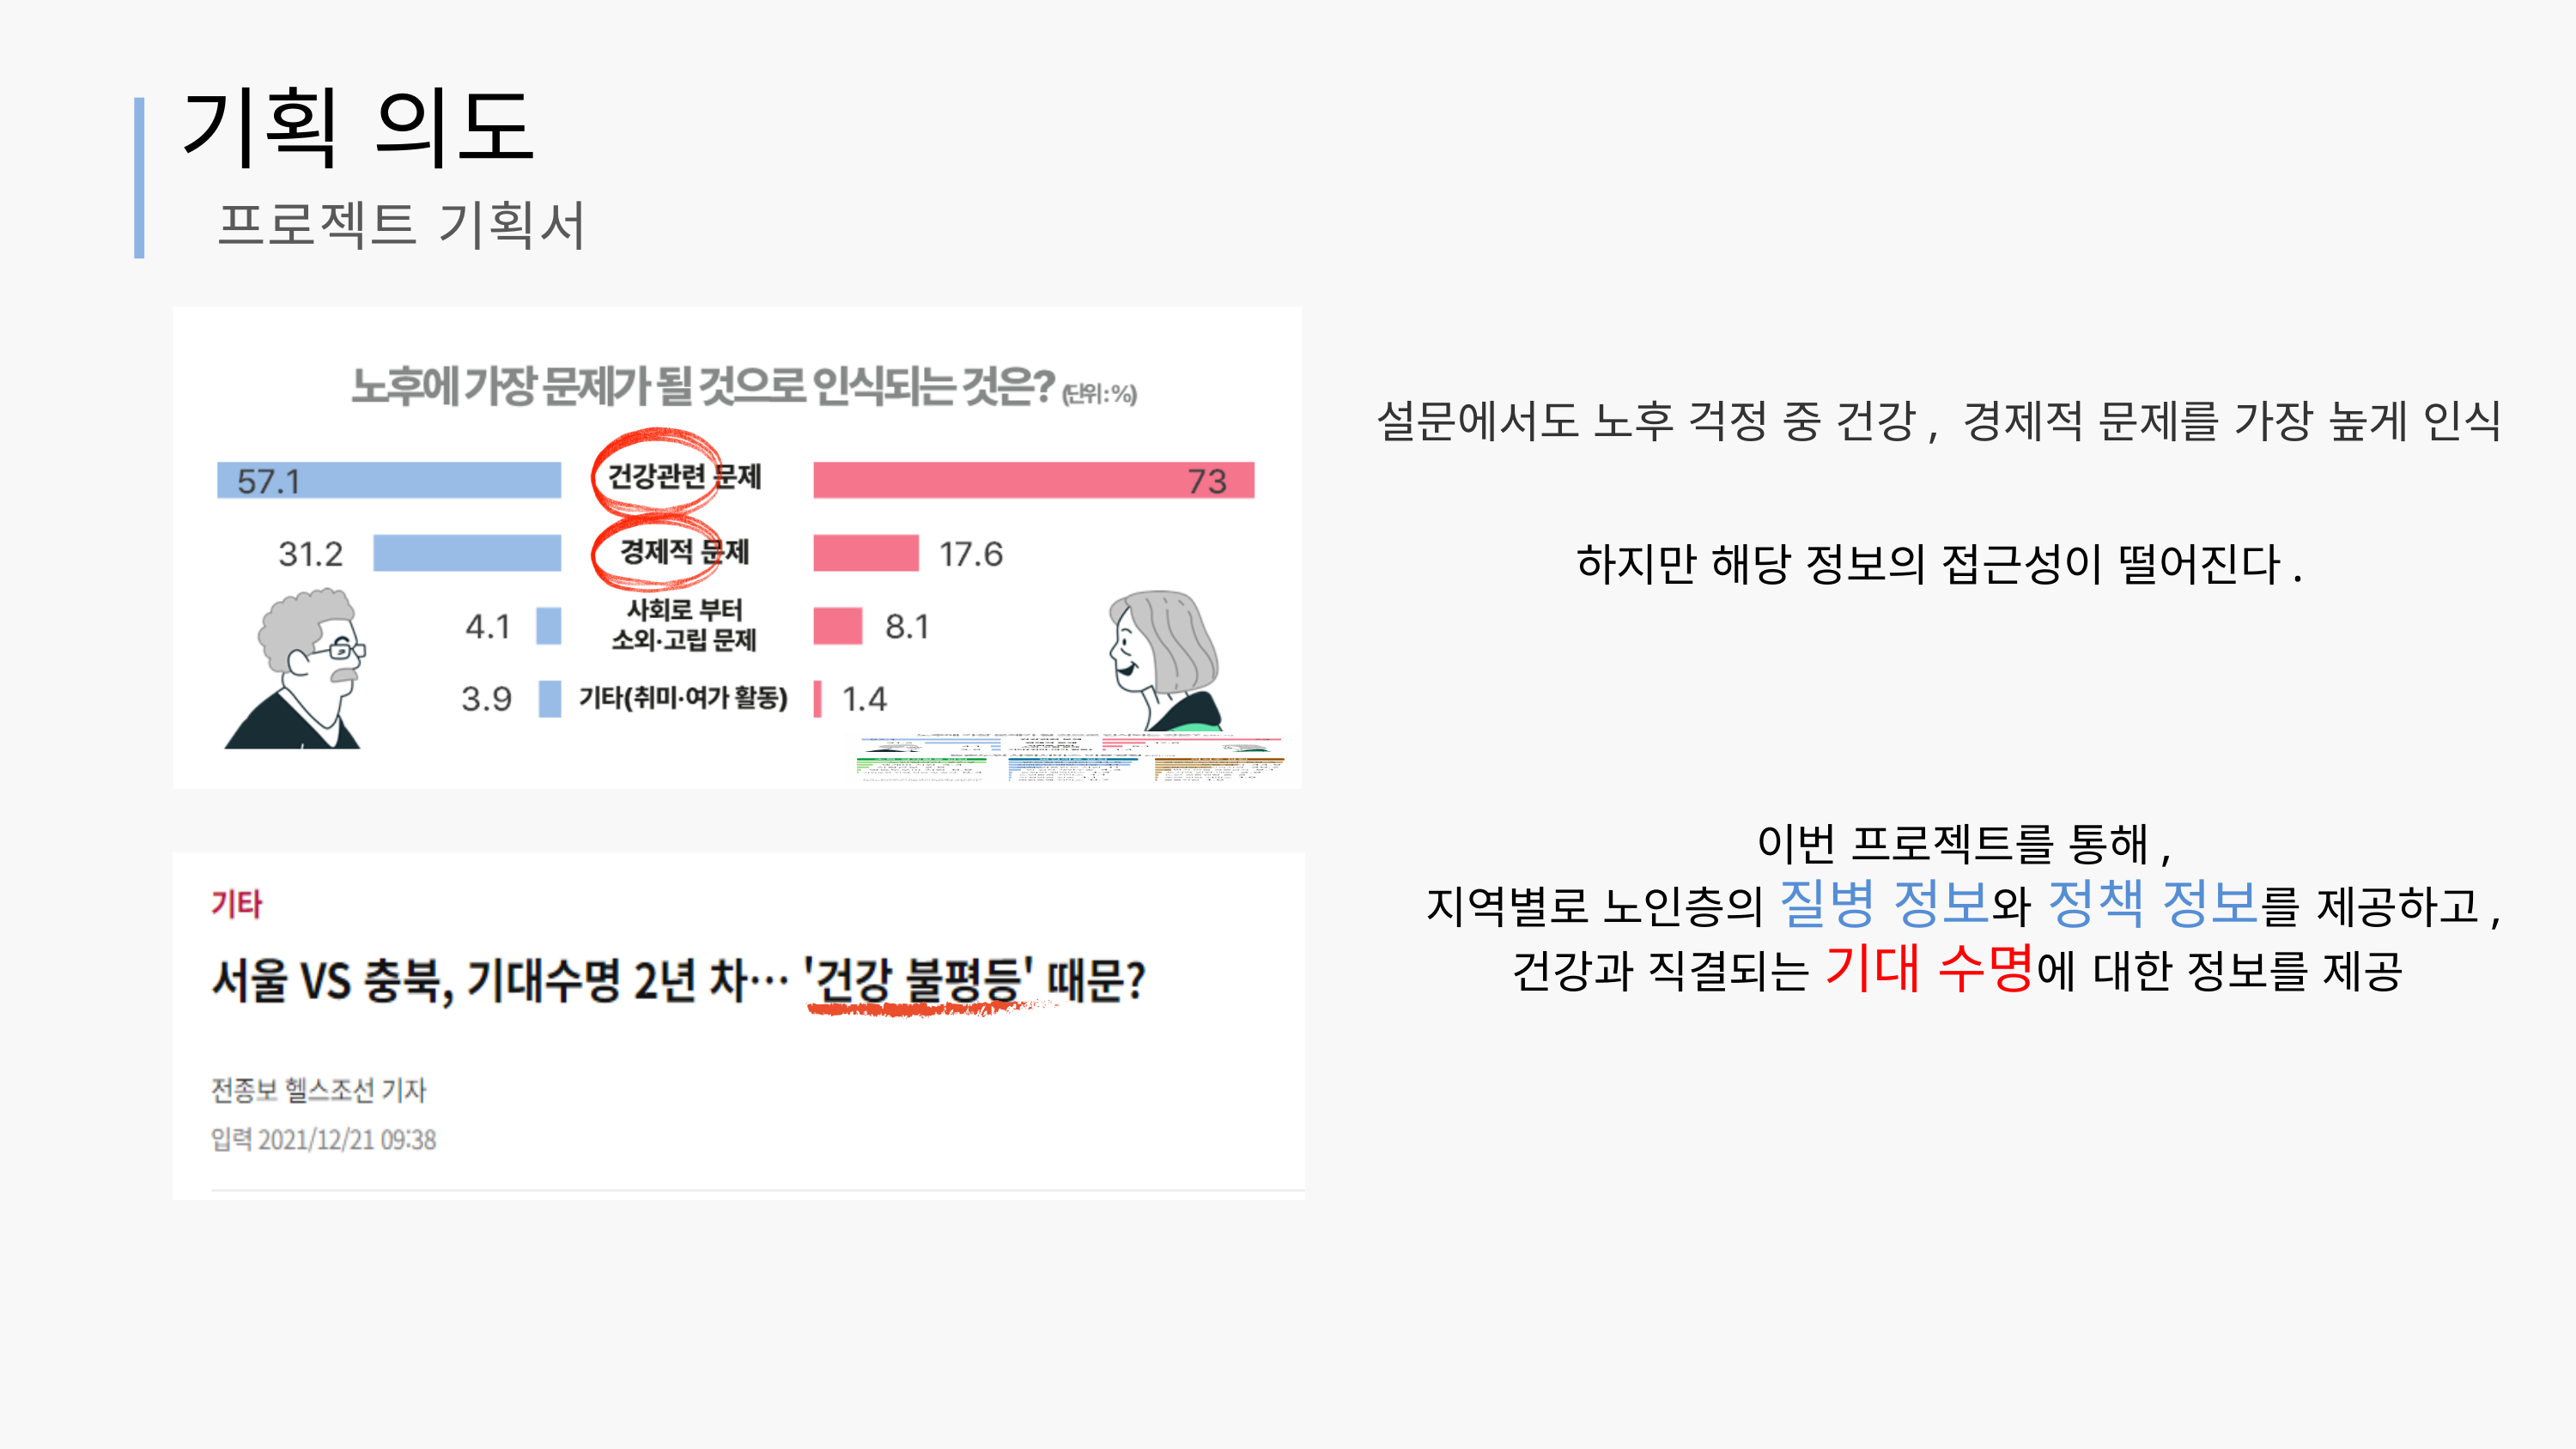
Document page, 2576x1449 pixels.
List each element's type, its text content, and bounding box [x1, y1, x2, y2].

text_box [843, 731, 1300, 783]
text_box 이번 프로젝트를 통해, 지역별로 노인층의 질병 정보와 정책 정보를 제공하고, 건강과 직결되는 기대 수명에 대한 정보를 제공 [1368, 810, 2561, 1006]
text_box [173, 306, 1303, 789]
text_box 설문에서도 노후 걱정 중 건강, 경제적 문제를 가장 높게 인식 하지만 해당 정보의 접근성이 떨어진다. [1368, 375, 2512, 591]
text_box 기획 의도 [179, 136, 1520, 180]
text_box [590, 427, 723, 512]
picture [173, 852, 1305, 1200]
text_box 프로젝트 기획서 [216, 191, 1516, 257]
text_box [803, 981, 1072, 1038]
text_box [590, 512, 723, 593]
text_box [132, 96, 146, 260]
